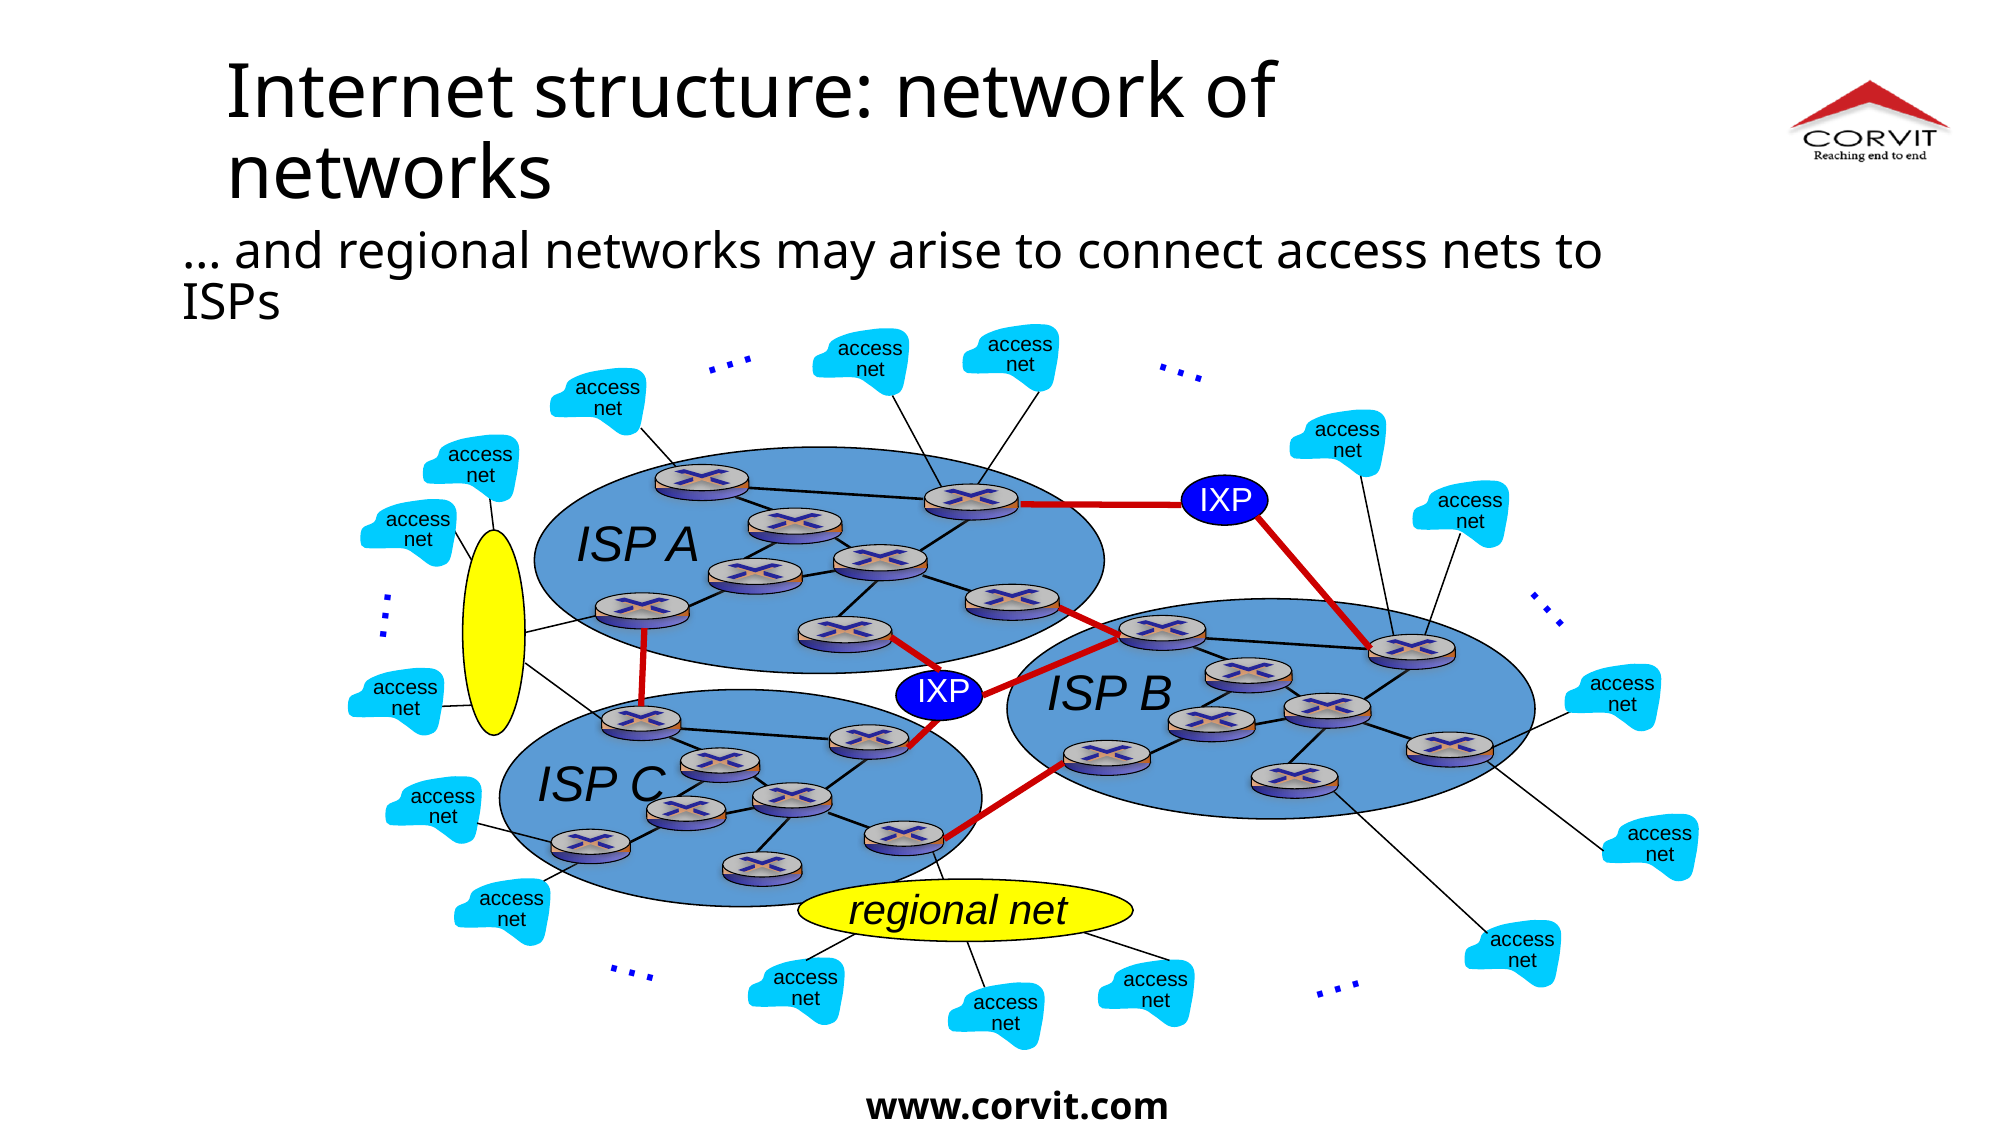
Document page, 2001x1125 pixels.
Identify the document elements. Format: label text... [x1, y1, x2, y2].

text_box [1283, 693, 1372, 729]
text_box [609, 637, 635, 647]
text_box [654, 464, 750, 501]
text_box [462, 529, 525, 736]
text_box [1463, 919, 1571, 989]
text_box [747, 956, 854, 1026]
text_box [601, 705, 635, 741]
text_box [833, 544, 928, 582]
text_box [707, 558, 803, 595]
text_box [1167, 706, 1256, 743]
text_box ISP C [522, 743, 635, 819]
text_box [1601, 813, 1708, 883]
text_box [1368, 634, 1456, 670]
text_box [453, 877, 560, 947]
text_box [422, 434, 529, 503]
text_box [864, 849, 944, 856]
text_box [964, 584, 1015, 605]
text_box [1411, 479, 1518, 549]
text_box [797, 890, 834, 930]
text_box … [1132, 331, 1241, 408]
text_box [384, 775, 491, 845]
text_box [532, 711, 596, 743]
text_box … [574, 941, 681, 1045]
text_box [347, 667, 454, 737]
text_box [534, 512, 709, 627]
text_box … [1290, 956, 1398, 1062]
text_box [573, 469, 649, 503]
text_box [563, 846, 934, 907]
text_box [747, 507, 843, 545]
text_box [1083, 888, 1134, 933]
text_box … [1501, 534, 1624, 657]
text_box ISP A [561, 503, 715, 579]
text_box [1288, 409, 1396, 478]
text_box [1406, 731, 1494, 768]
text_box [722, 851, 803, 887]
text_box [811, 327, 918, 397]
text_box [961, 323, 1068, 393]
text_box regional net [834, 875, 1083, 940]
text_box [499, 752, 635, 862]
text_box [1020, 470, 1371, 649]
picture [1785, 77, 1953, 167]
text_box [640, 607, 1121, 840]
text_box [1125, 740, 1151, 776]
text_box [594, 592, 690, 630]
text_box ISP B [1125, 660, 1188, 729]
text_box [1097, 959, 1204, 1028]
text_box [677, 447, 1015, 605]
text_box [549, 367, 656, 437]
title Internet structure: network of networks [226, 80, 1555, 188]
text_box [1563, 663, 1671, 733]
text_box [1204, 657, 1293, 694]
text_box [550, 828, 631, 864]
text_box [1250, 763, 1339, 799]
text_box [924, 483, 1015, 521]
text_box [1125, 607, 1536, 819]
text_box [947, 981, 1054, 1051]
text_box … [674, 331, 780, 400]
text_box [890, 636, 1118, 748]
text_box … and regional networks may arise to connect access nets to ISPs [167, 220, 1690, 331]
text_box … [318, 565, 414, 663]
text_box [359, 498, 466, 568]
text_box www.corvit.com [34, 1074, 2000, 1125]
